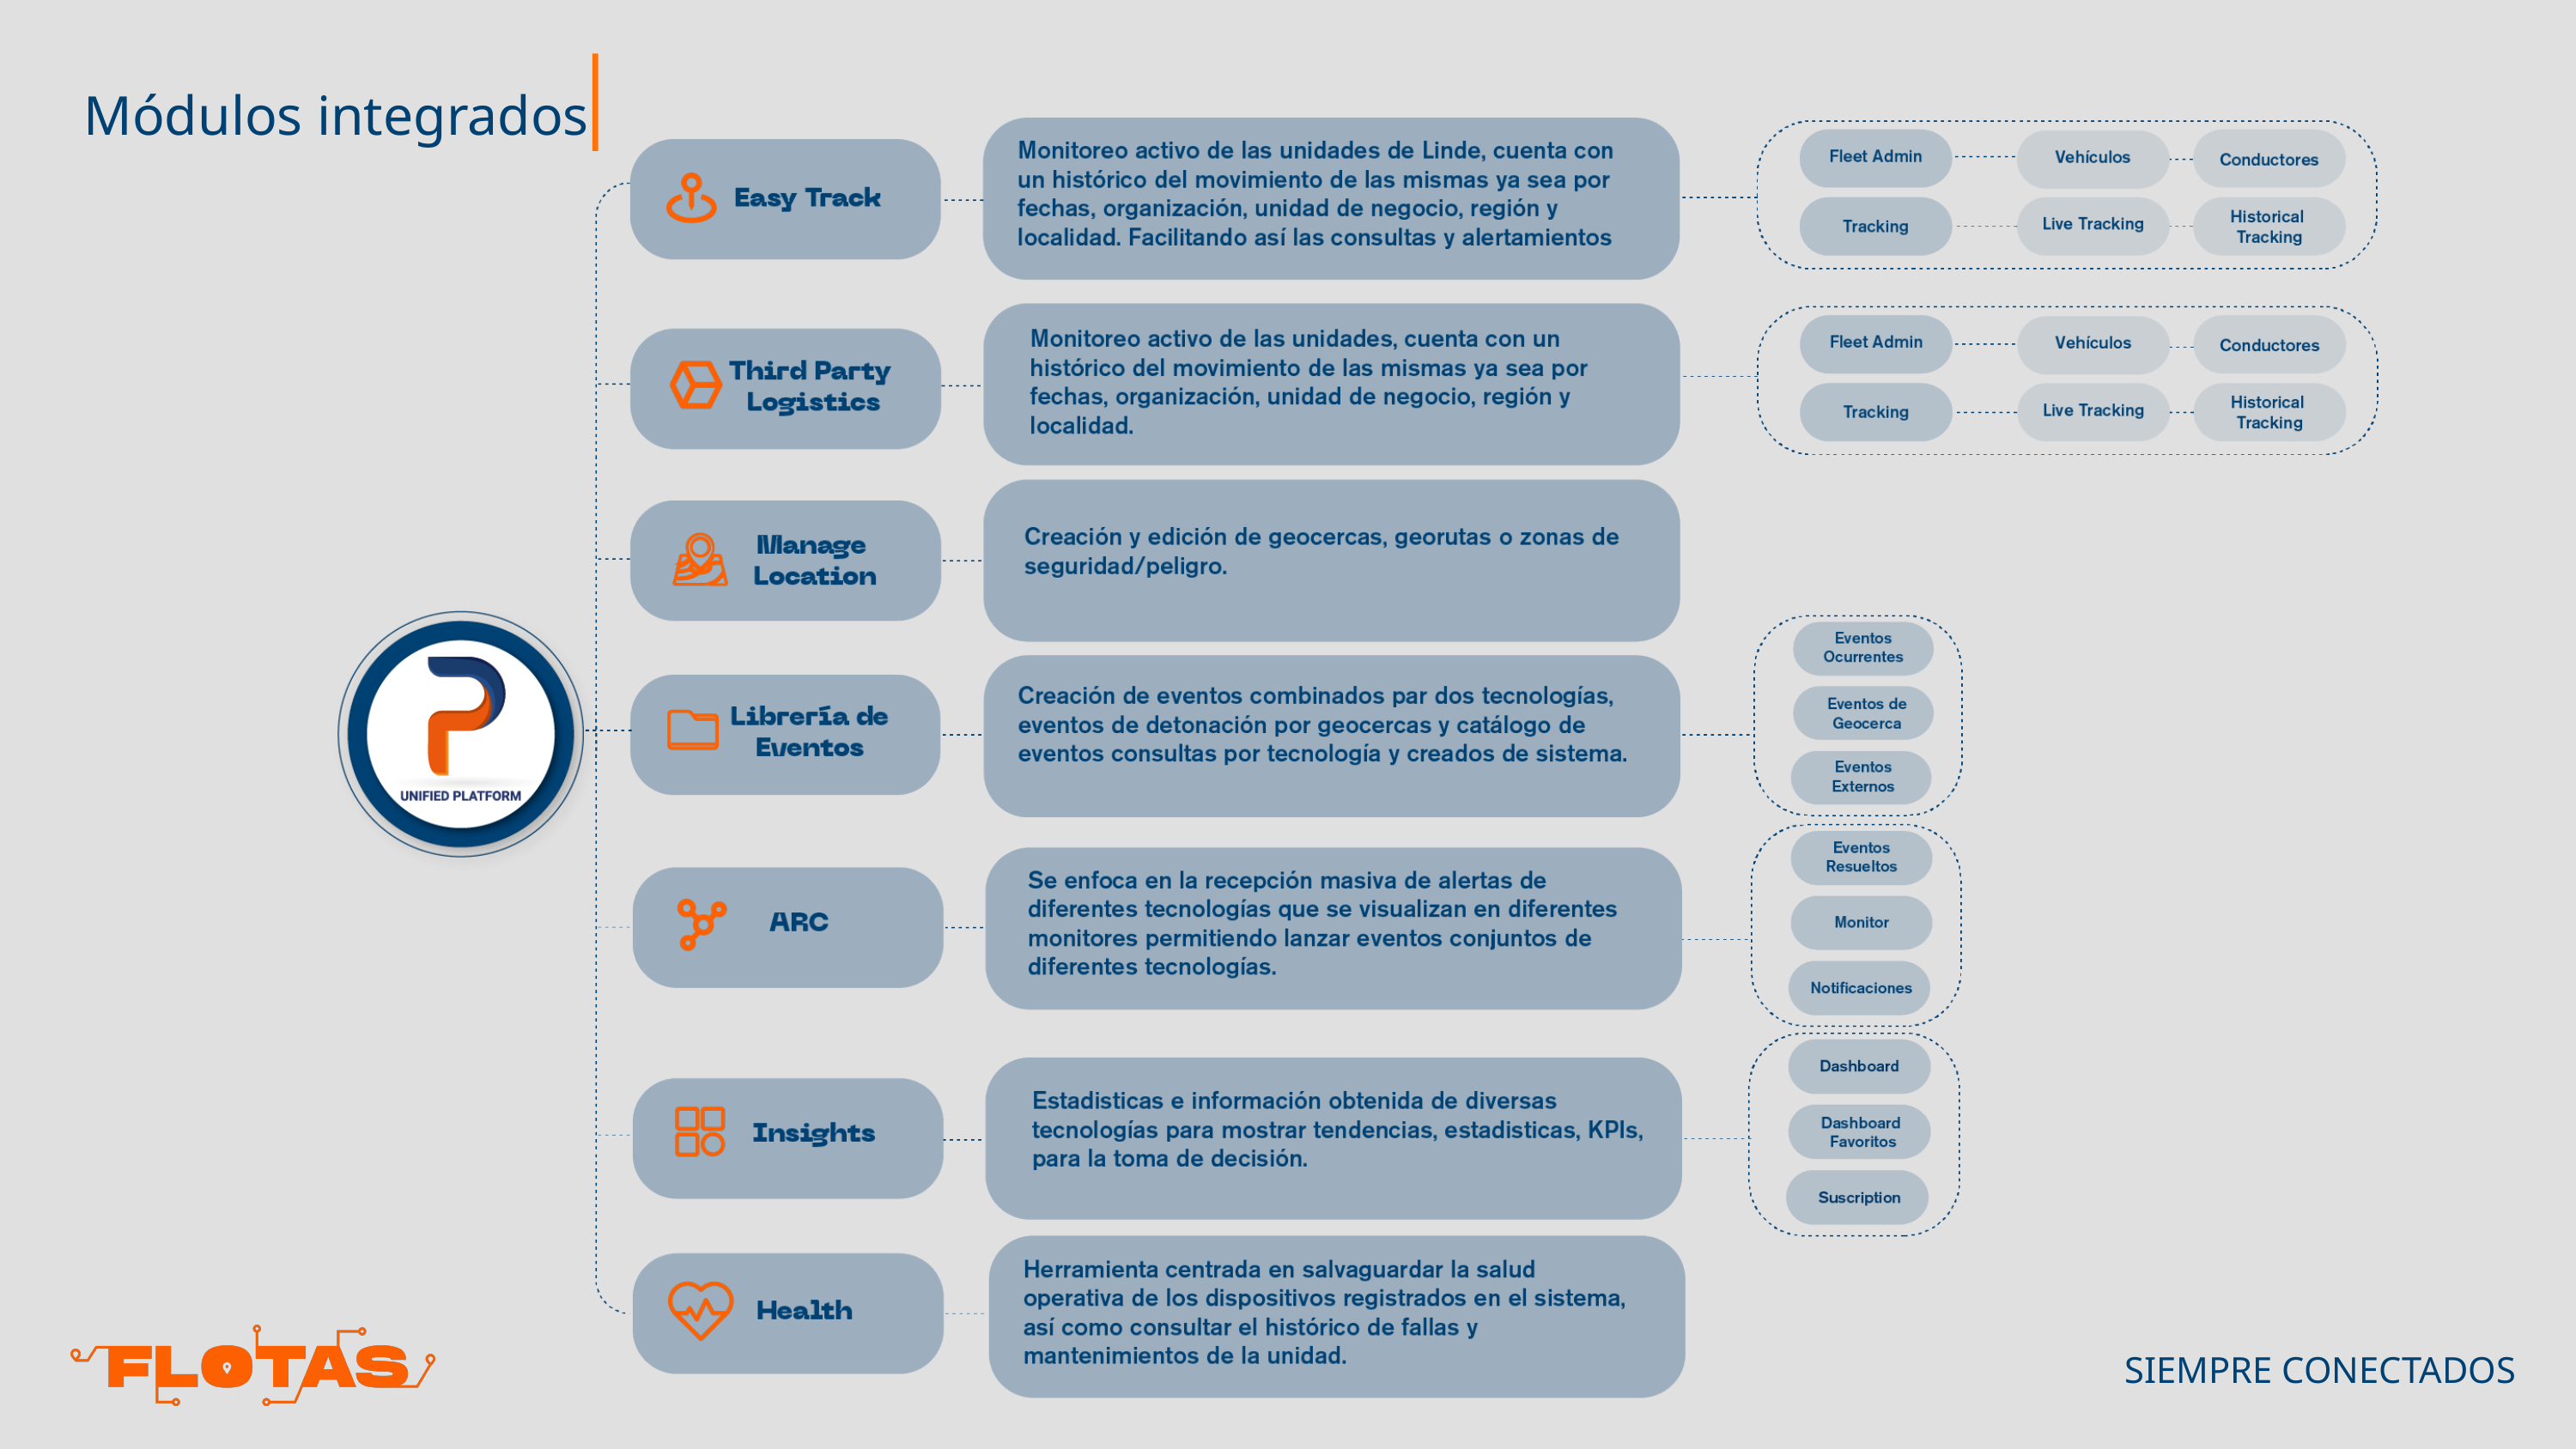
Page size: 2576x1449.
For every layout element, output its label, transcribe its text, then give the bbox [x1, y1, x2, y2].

text_box Módulos integrados [70, 43, 743, 153]
text_box SIEMPRE CONECTADOS [2379, 1341, 2530, 1397]
picture [70, 118, 2379, 1406]
text_box [592, 52, 599, 118]
